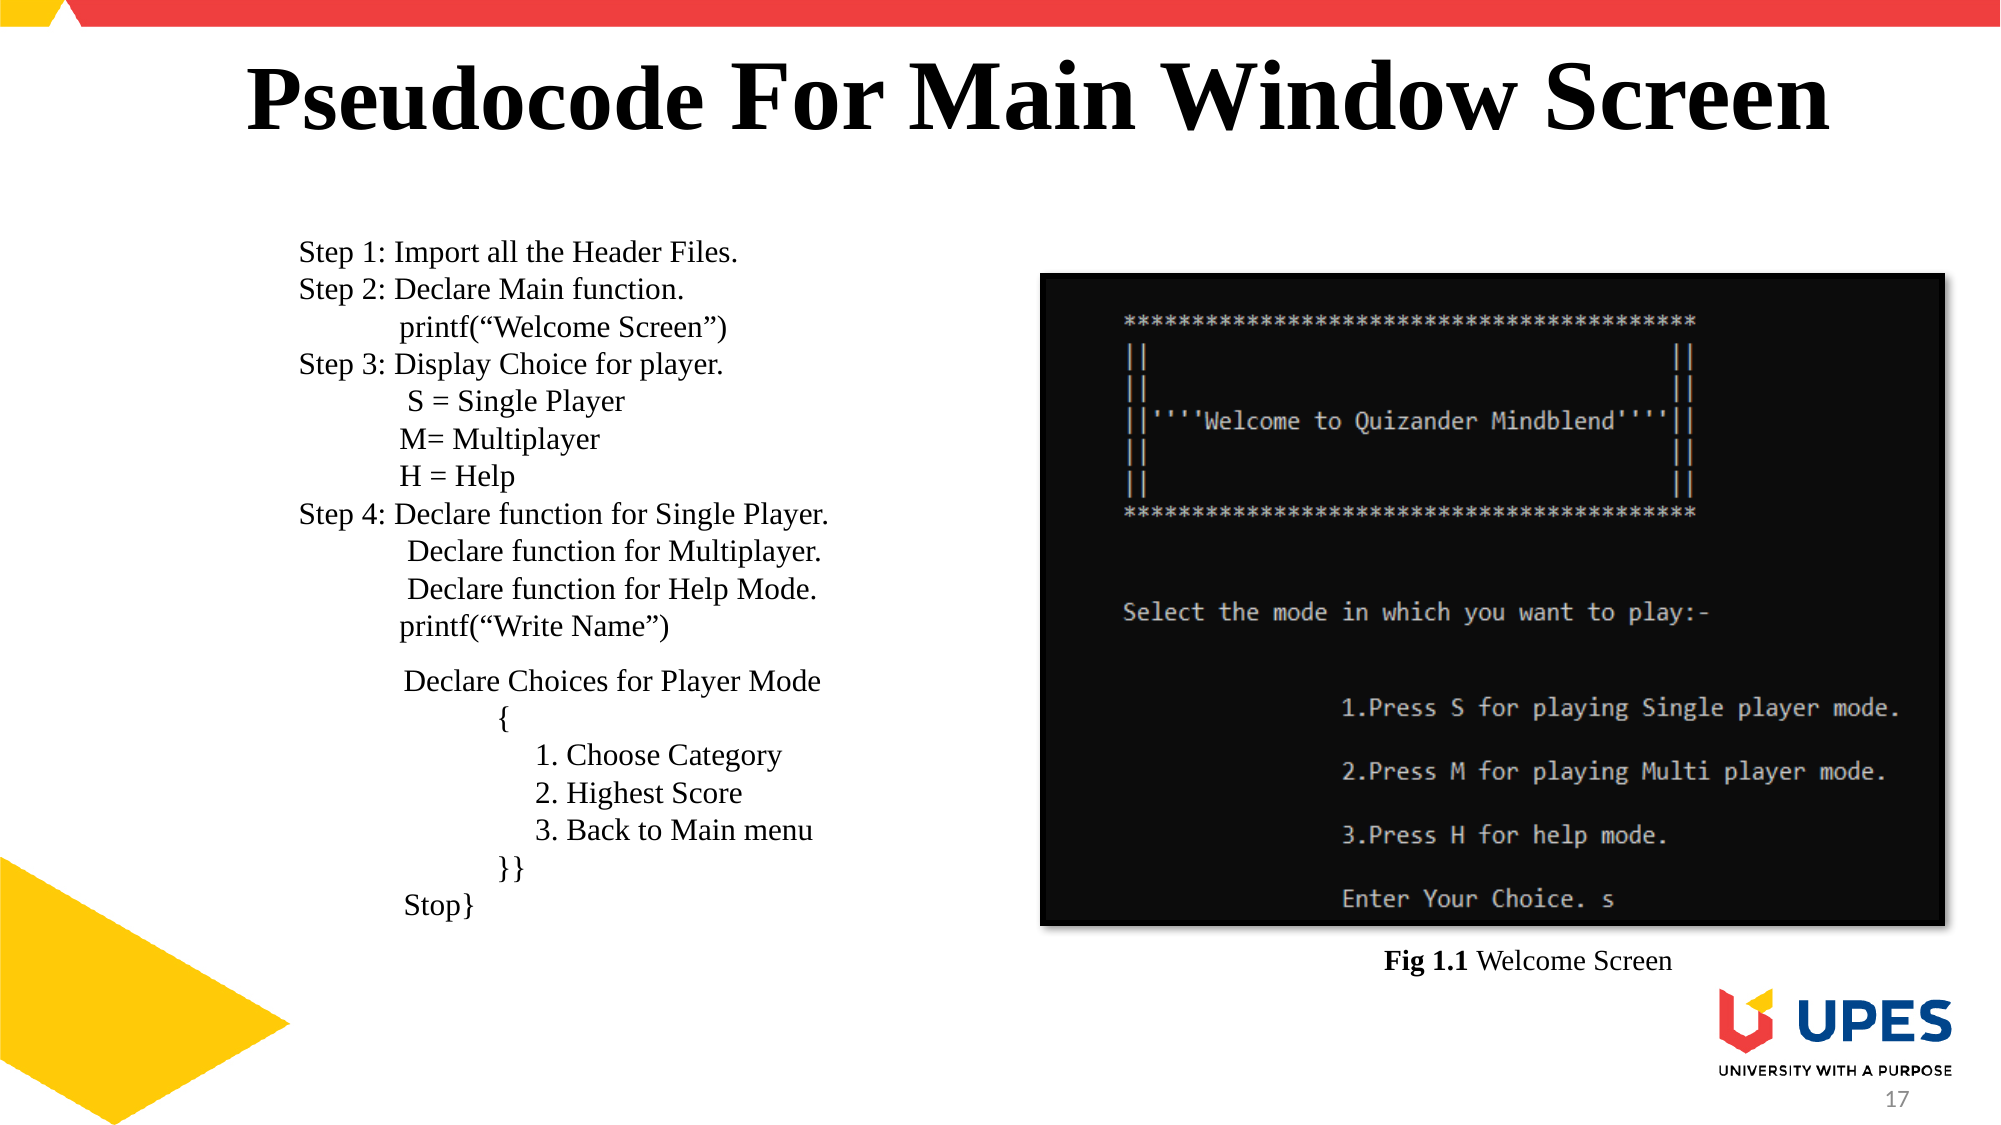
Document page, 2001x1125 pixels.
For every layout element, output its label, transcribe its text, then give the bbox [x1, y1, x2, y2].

picture [0, 0, 2001, 1125]
title Pseudocode For Main Window Screen [139, 0, 1939, 183]
text_box Fig 1.1 Welcome Screen [1369, 933, 1689, 984]
text_box Declare Choices for Player Mode { 1. Choose Category 2. Highest Score 3. Back to Main menu }} Stop} [388, 652, 845, 967]
text_box Step 1: Import all the Header Files. Step 2: Declare Main function. printf(“Welcome Screen”) Step 3: Display Choice for player. S = Single Player M= Multiplayer H = Help Step 4: Declare function for Single Player. Declare function for Multiplayer. Declare function for Help Mode. printf(“Write Name”) [283, 223, 845, 651]
